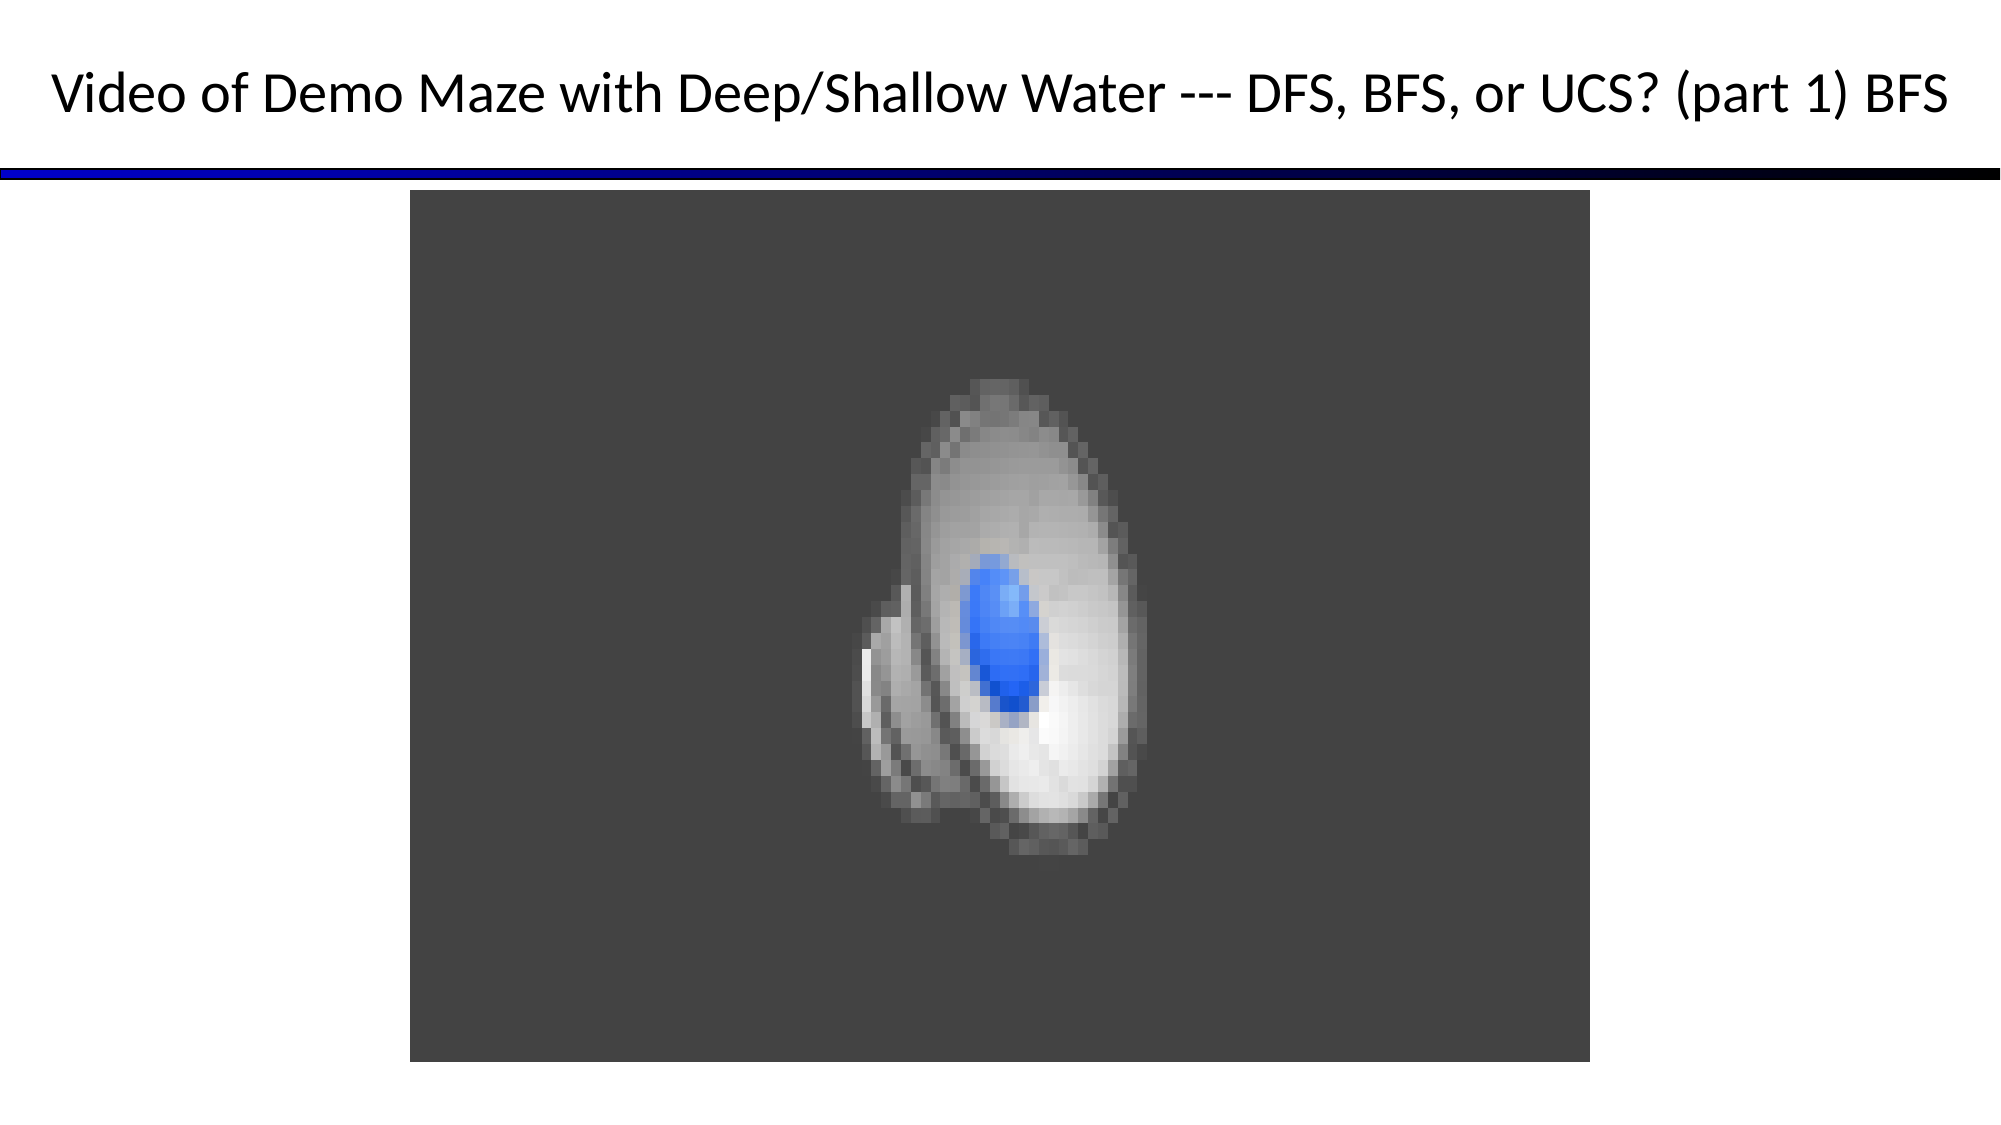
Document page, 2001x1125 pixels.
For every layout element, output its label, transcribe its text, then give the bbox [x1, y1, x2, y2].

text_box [408, 188, 1592, 1063]
title Video of Demo Maze with Deep/Shallow Water --- DFS, BFS, or UCS? (part 1) BFS [0, 0, 2000, 184]
